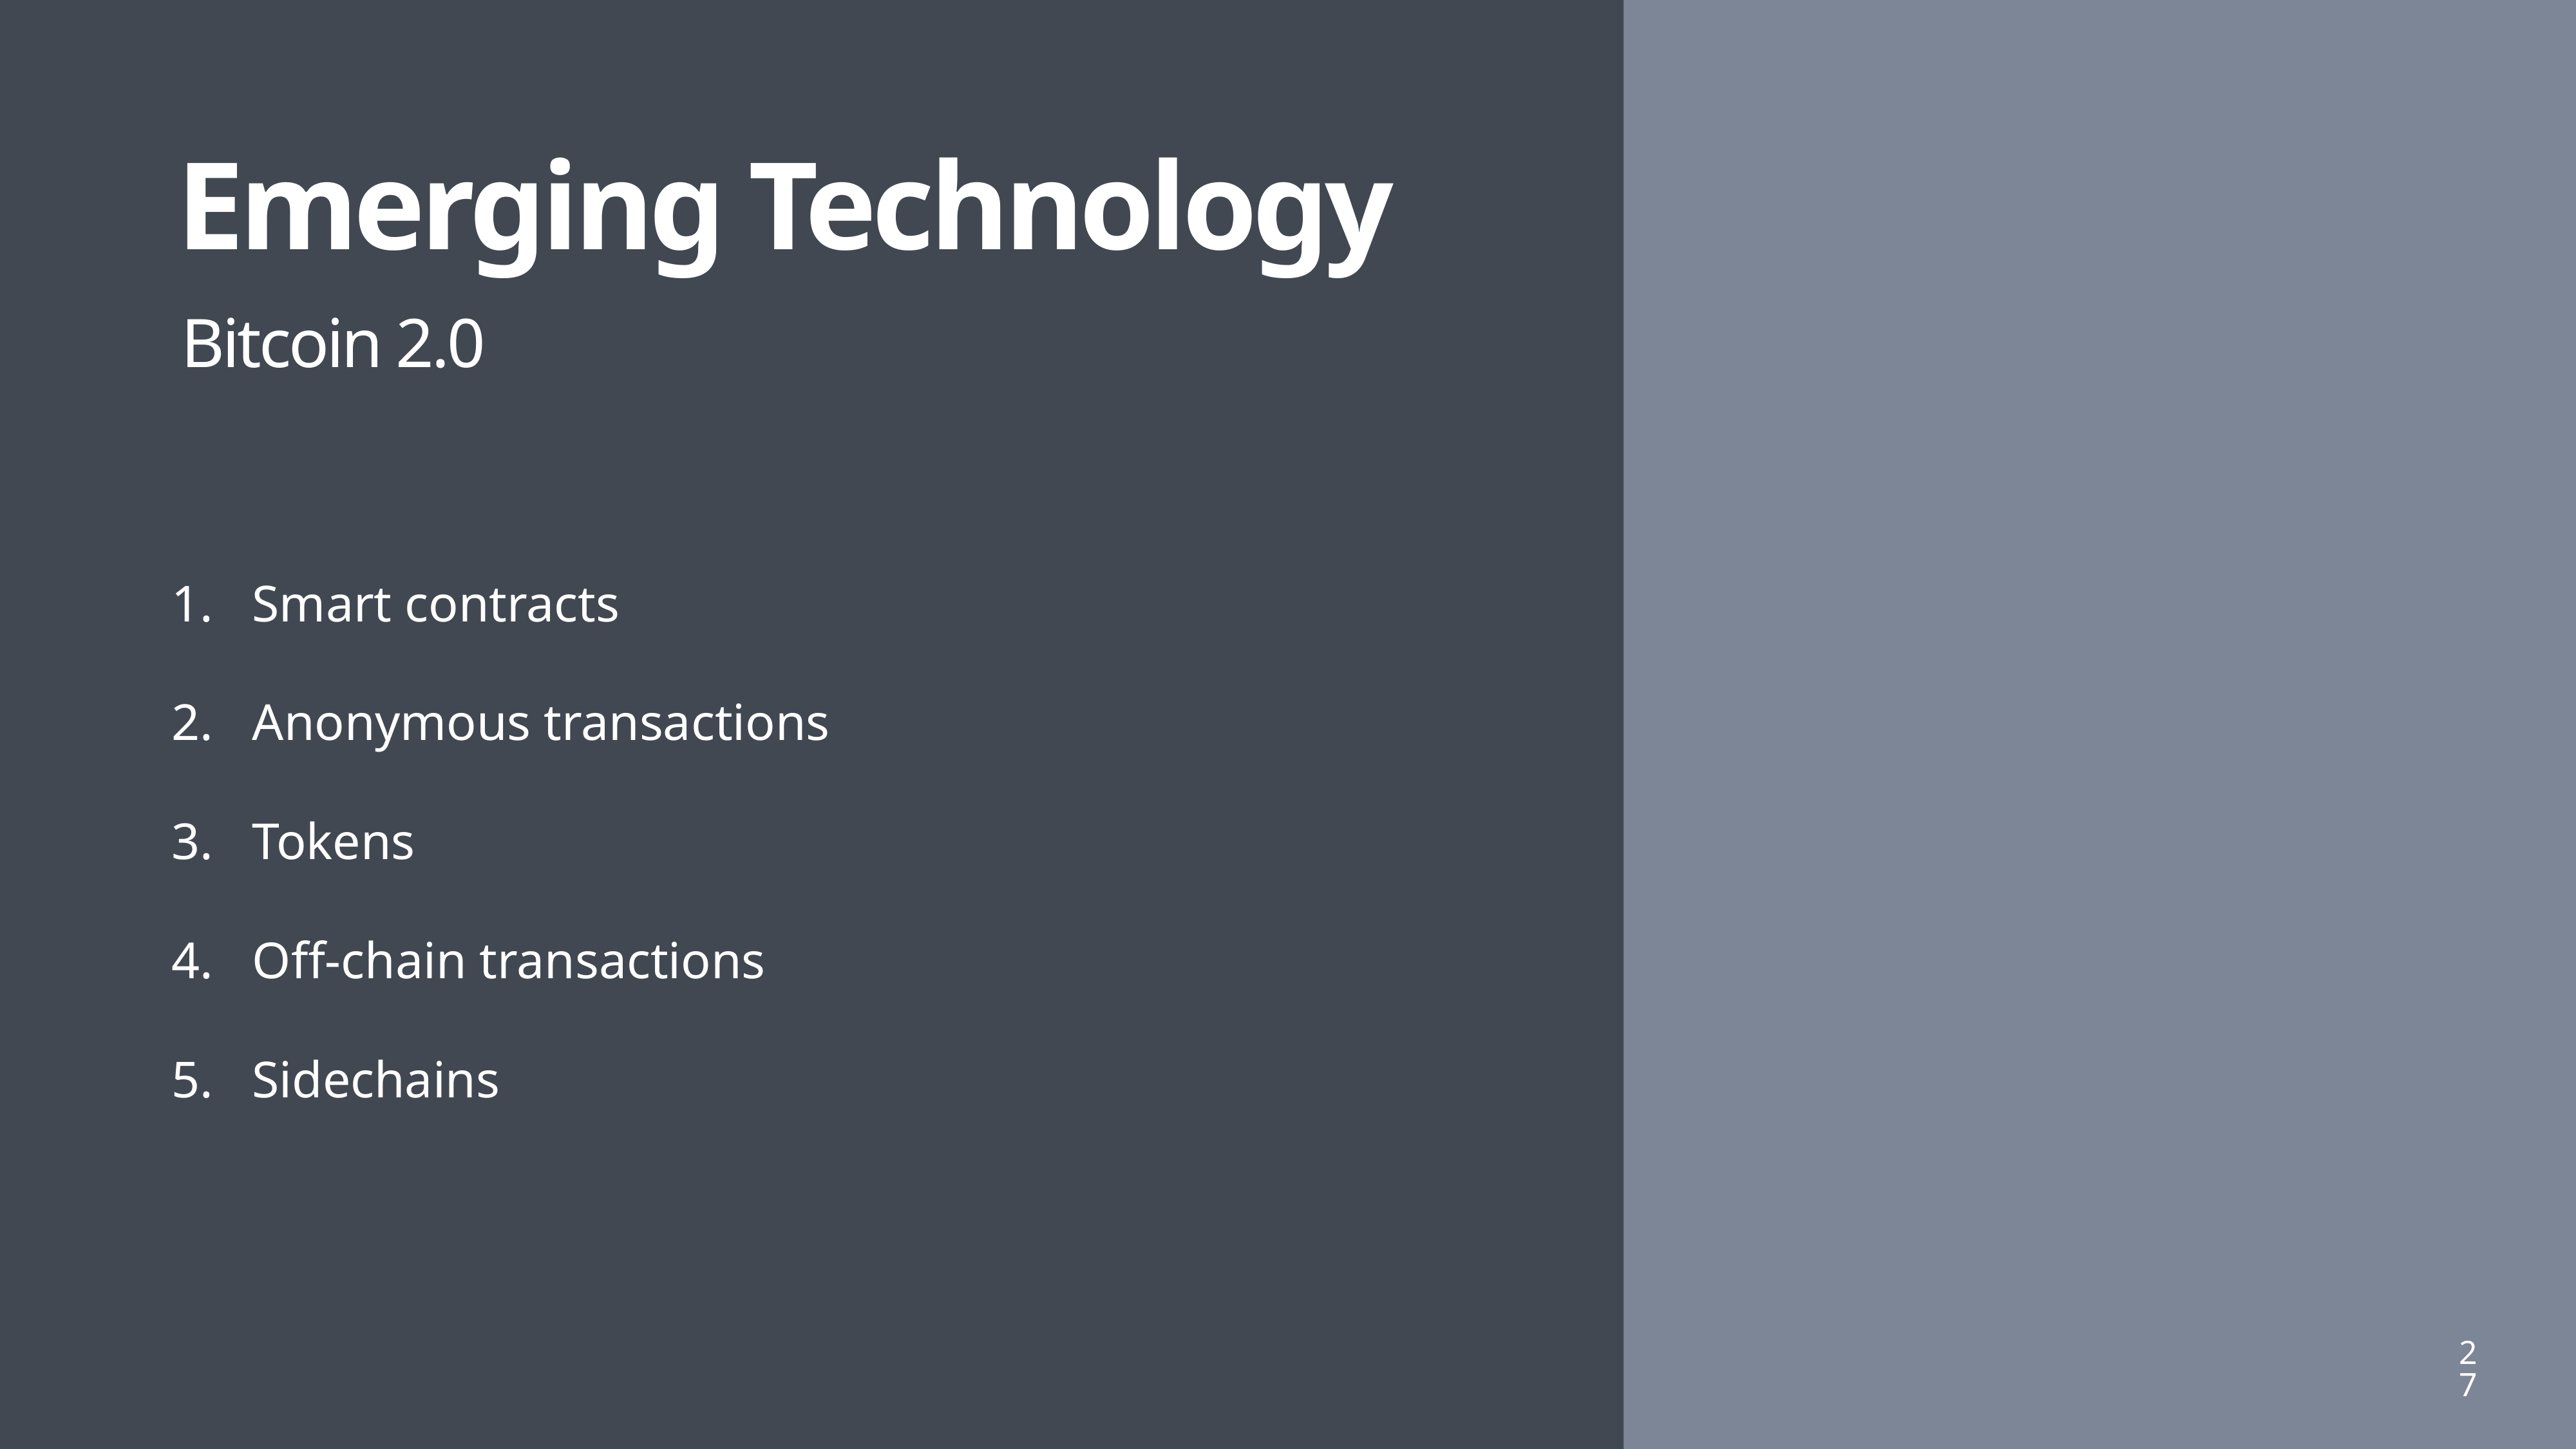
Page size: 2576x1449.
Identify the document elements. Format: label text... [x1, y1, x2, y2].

text_box [1624, 0, 2576, 1449]
title Emerging Technology [153, 122, 1519, 351]
text_box Smart contracts Anonymous transactions Tokens Off-chain transactions Sidechains [162, 562, 1139, 1118]
slide_number 27 [2449, 1323, 2503, 1385]
text_box [0, 0, 1624, 1449]
text_box Bitcoin 2.0 [158, 286, 1153, 453]
